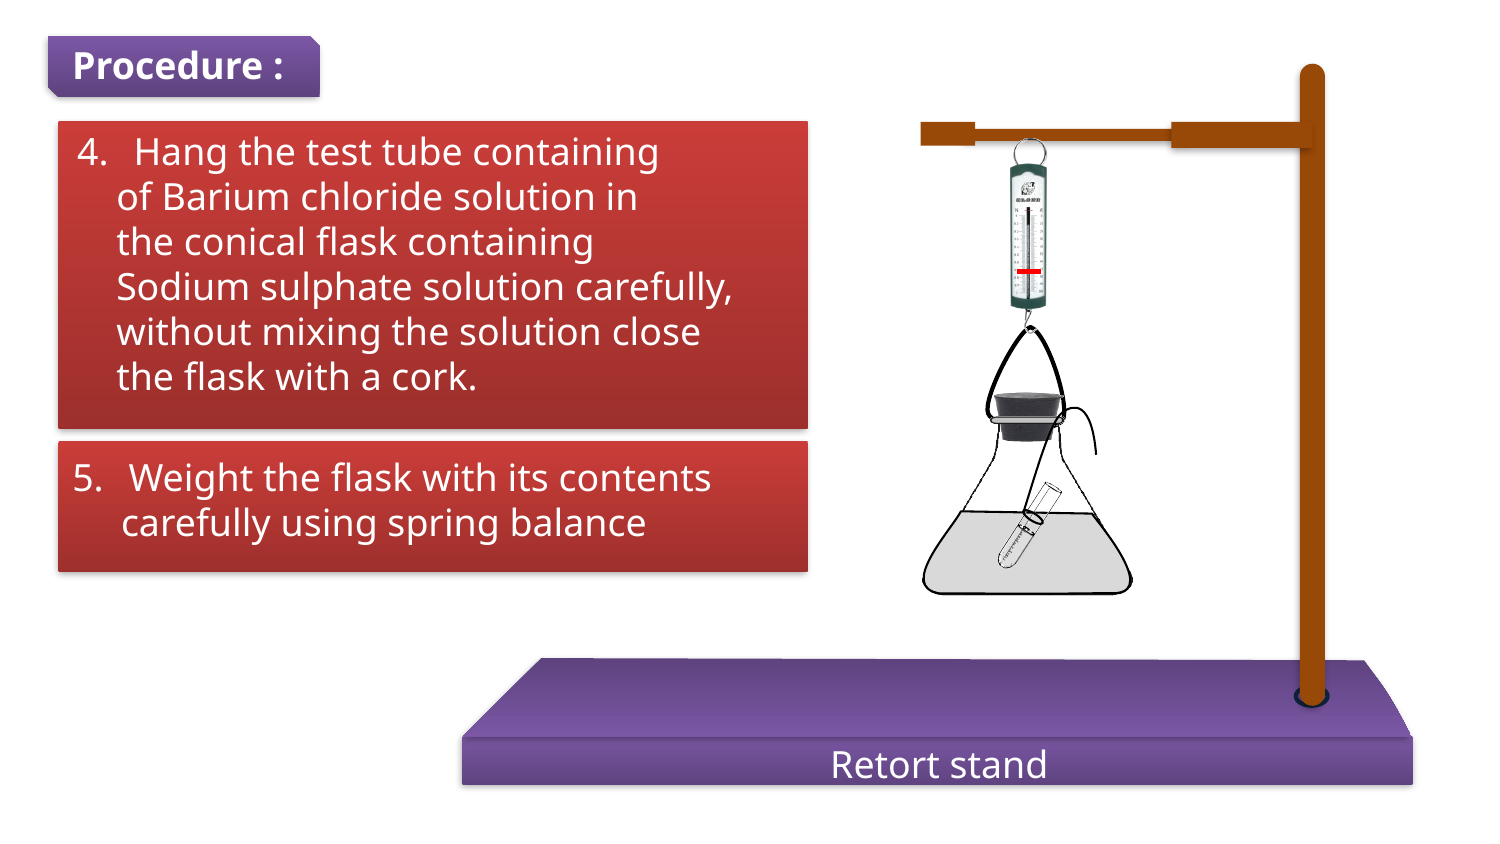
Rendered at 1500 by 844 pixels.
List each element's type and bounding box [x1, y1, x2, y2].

text_box [911, 407, 1147, 600]
text_box [57, 441, 808, 572]
text_box [47, 34, 321, 97]
picture [927, 134, 1130, 337]
text_box [58, 120, 457, 430]
text_box [462, 63, 1413, 795]
picture [982, 391, 1071, 407]
text_box [1004, 407, 1097, 575]
